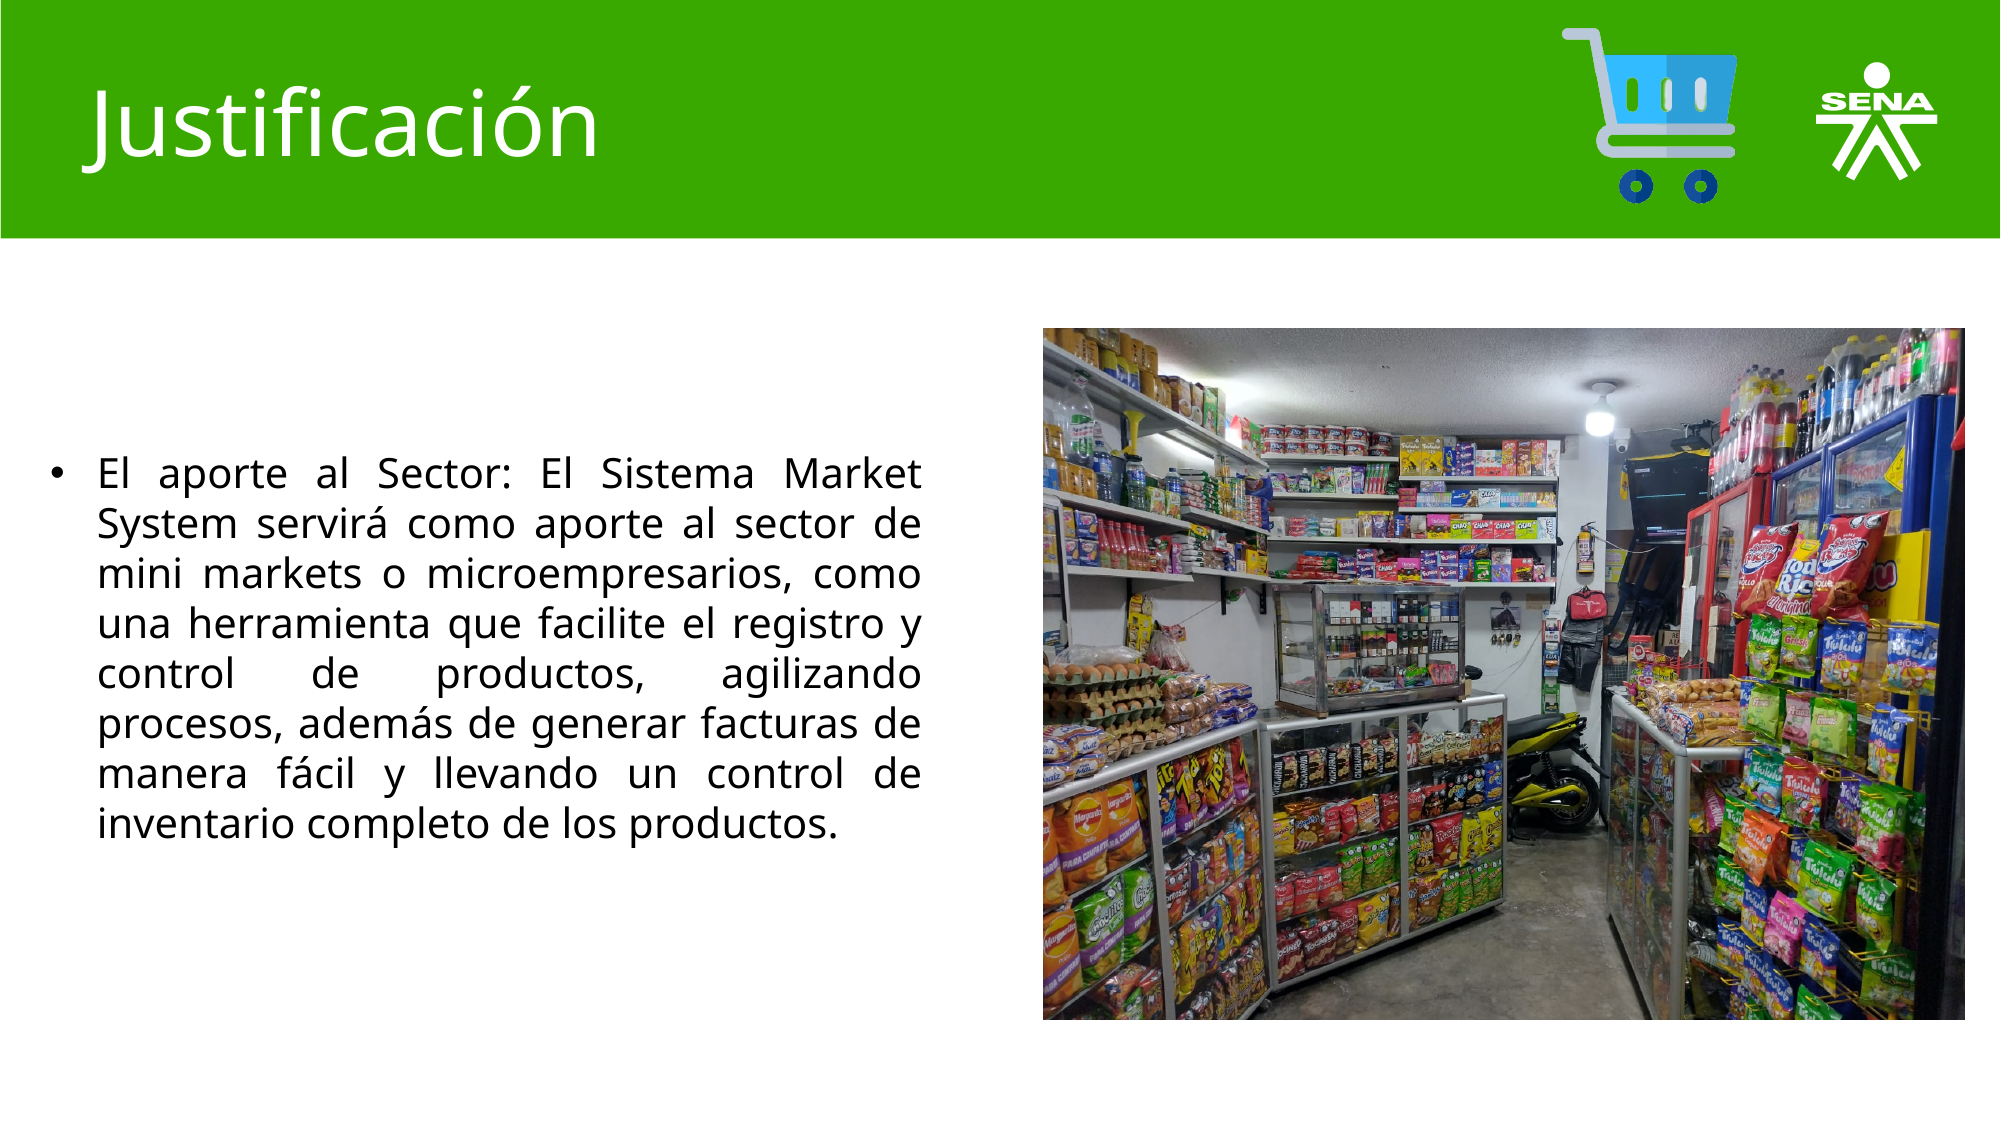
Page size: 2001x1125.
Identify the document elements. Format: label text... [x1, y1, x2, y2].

picture [0, 0, 2001, 1125]
text_box El aporte al Sector: El Sistema Market System servirá como aporte al sector de mini markets o microempresarios, como una herramienta que facilite el registro y control de productos, agilizando procesos, además de generar facturas de manera fácil y llevando un control de inventario completo de los productos. [35, 439, 938, 905]
title Justificación [74, 18, 1800, 236]
